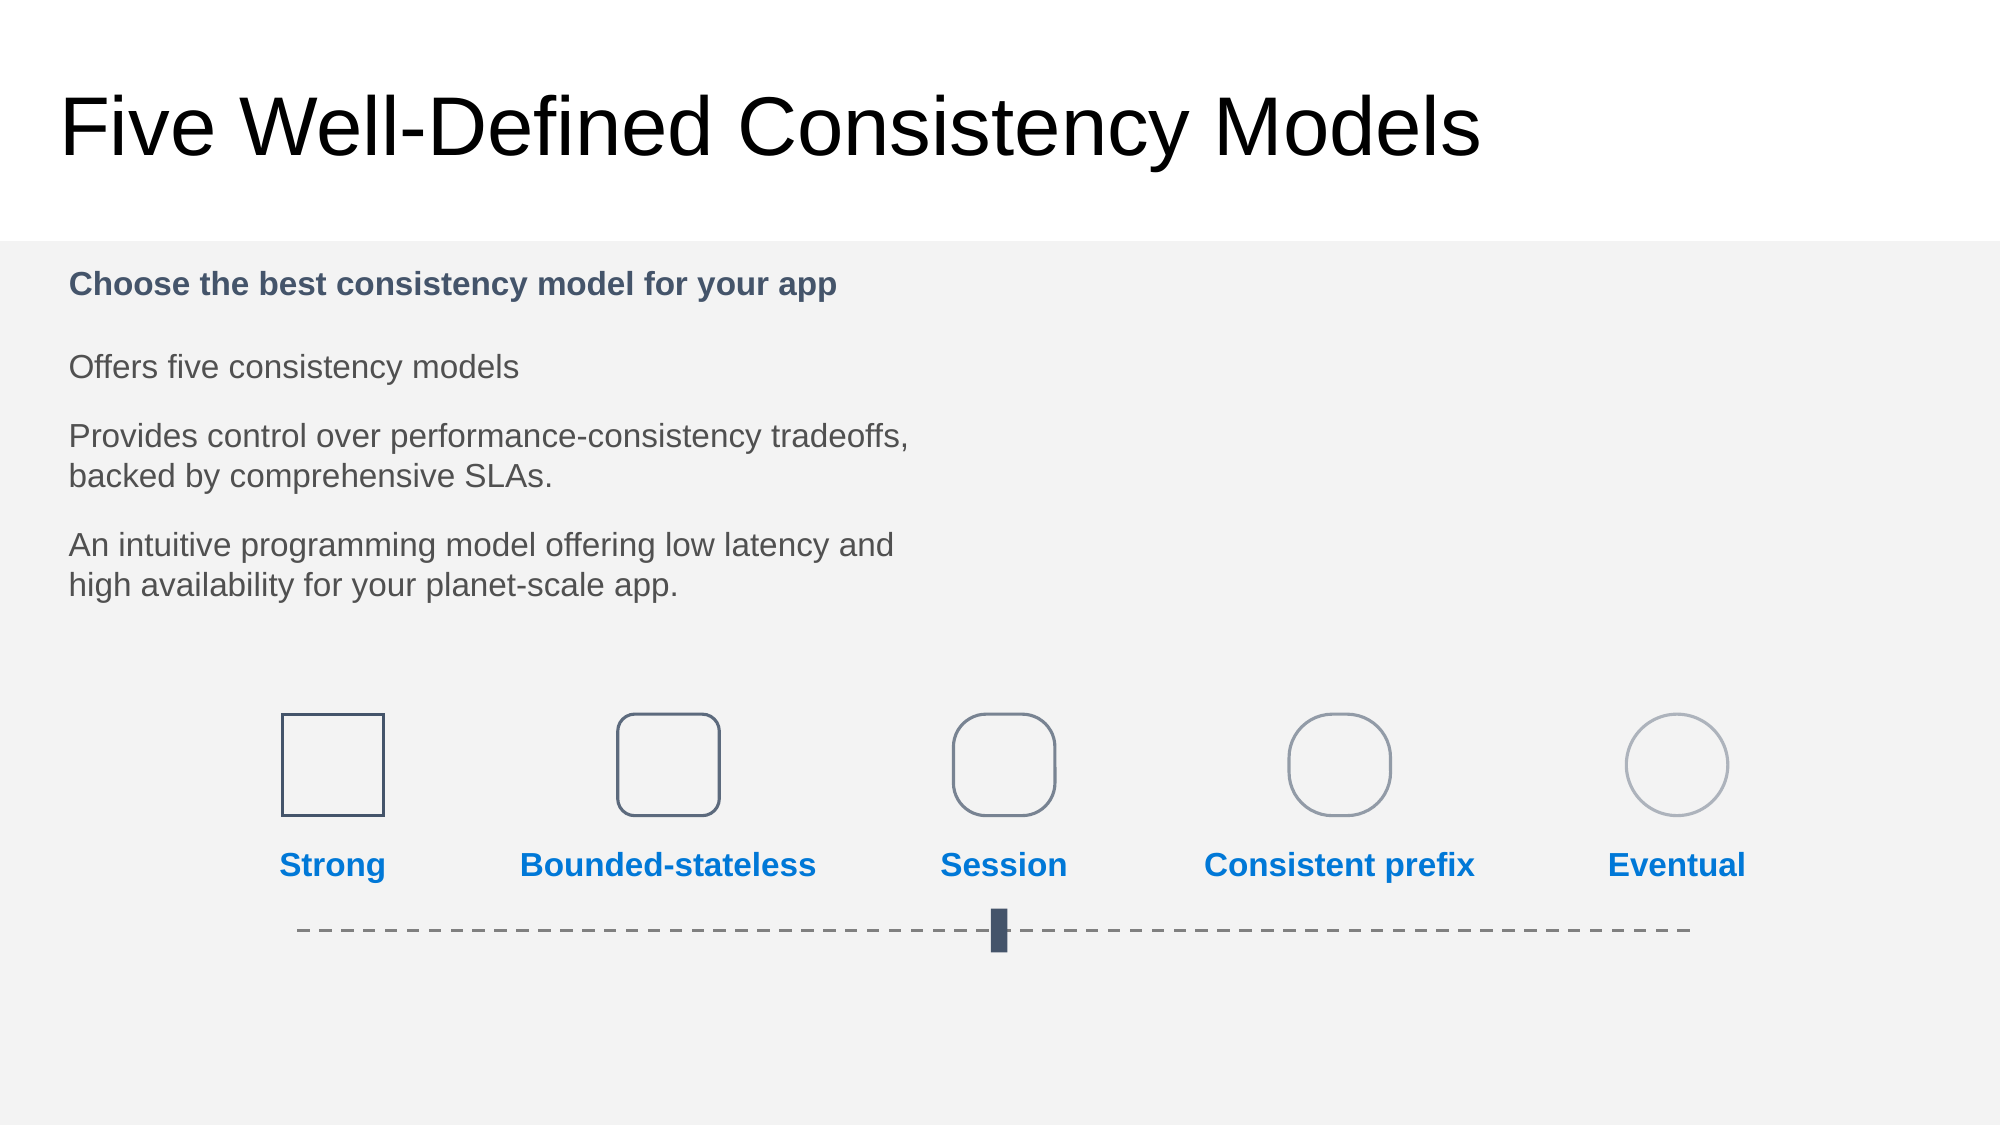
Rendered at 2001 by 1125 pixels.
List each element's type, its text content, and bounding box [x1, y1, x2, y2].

text_box Offers five consistency models Provides control over performance-consistency tradeoffs, backed by comprehensive SLAs. An intuitive programming model offering low latency and high availability for your planet-scale app. [53, 337, 976, 685]
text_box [298, 908, 1700, 953]
list Choose the best consistency model for your app [54, 259, 1966, 364]
title Five Well-Defined Consistency Models [44, 55, 1956, 203]
text_box Session [940, 835, 1068, 891]
text_box [953, 714, 1055, 816]
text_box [278, 714, 819, 892]
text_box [1202, 714, 1748, 892]
